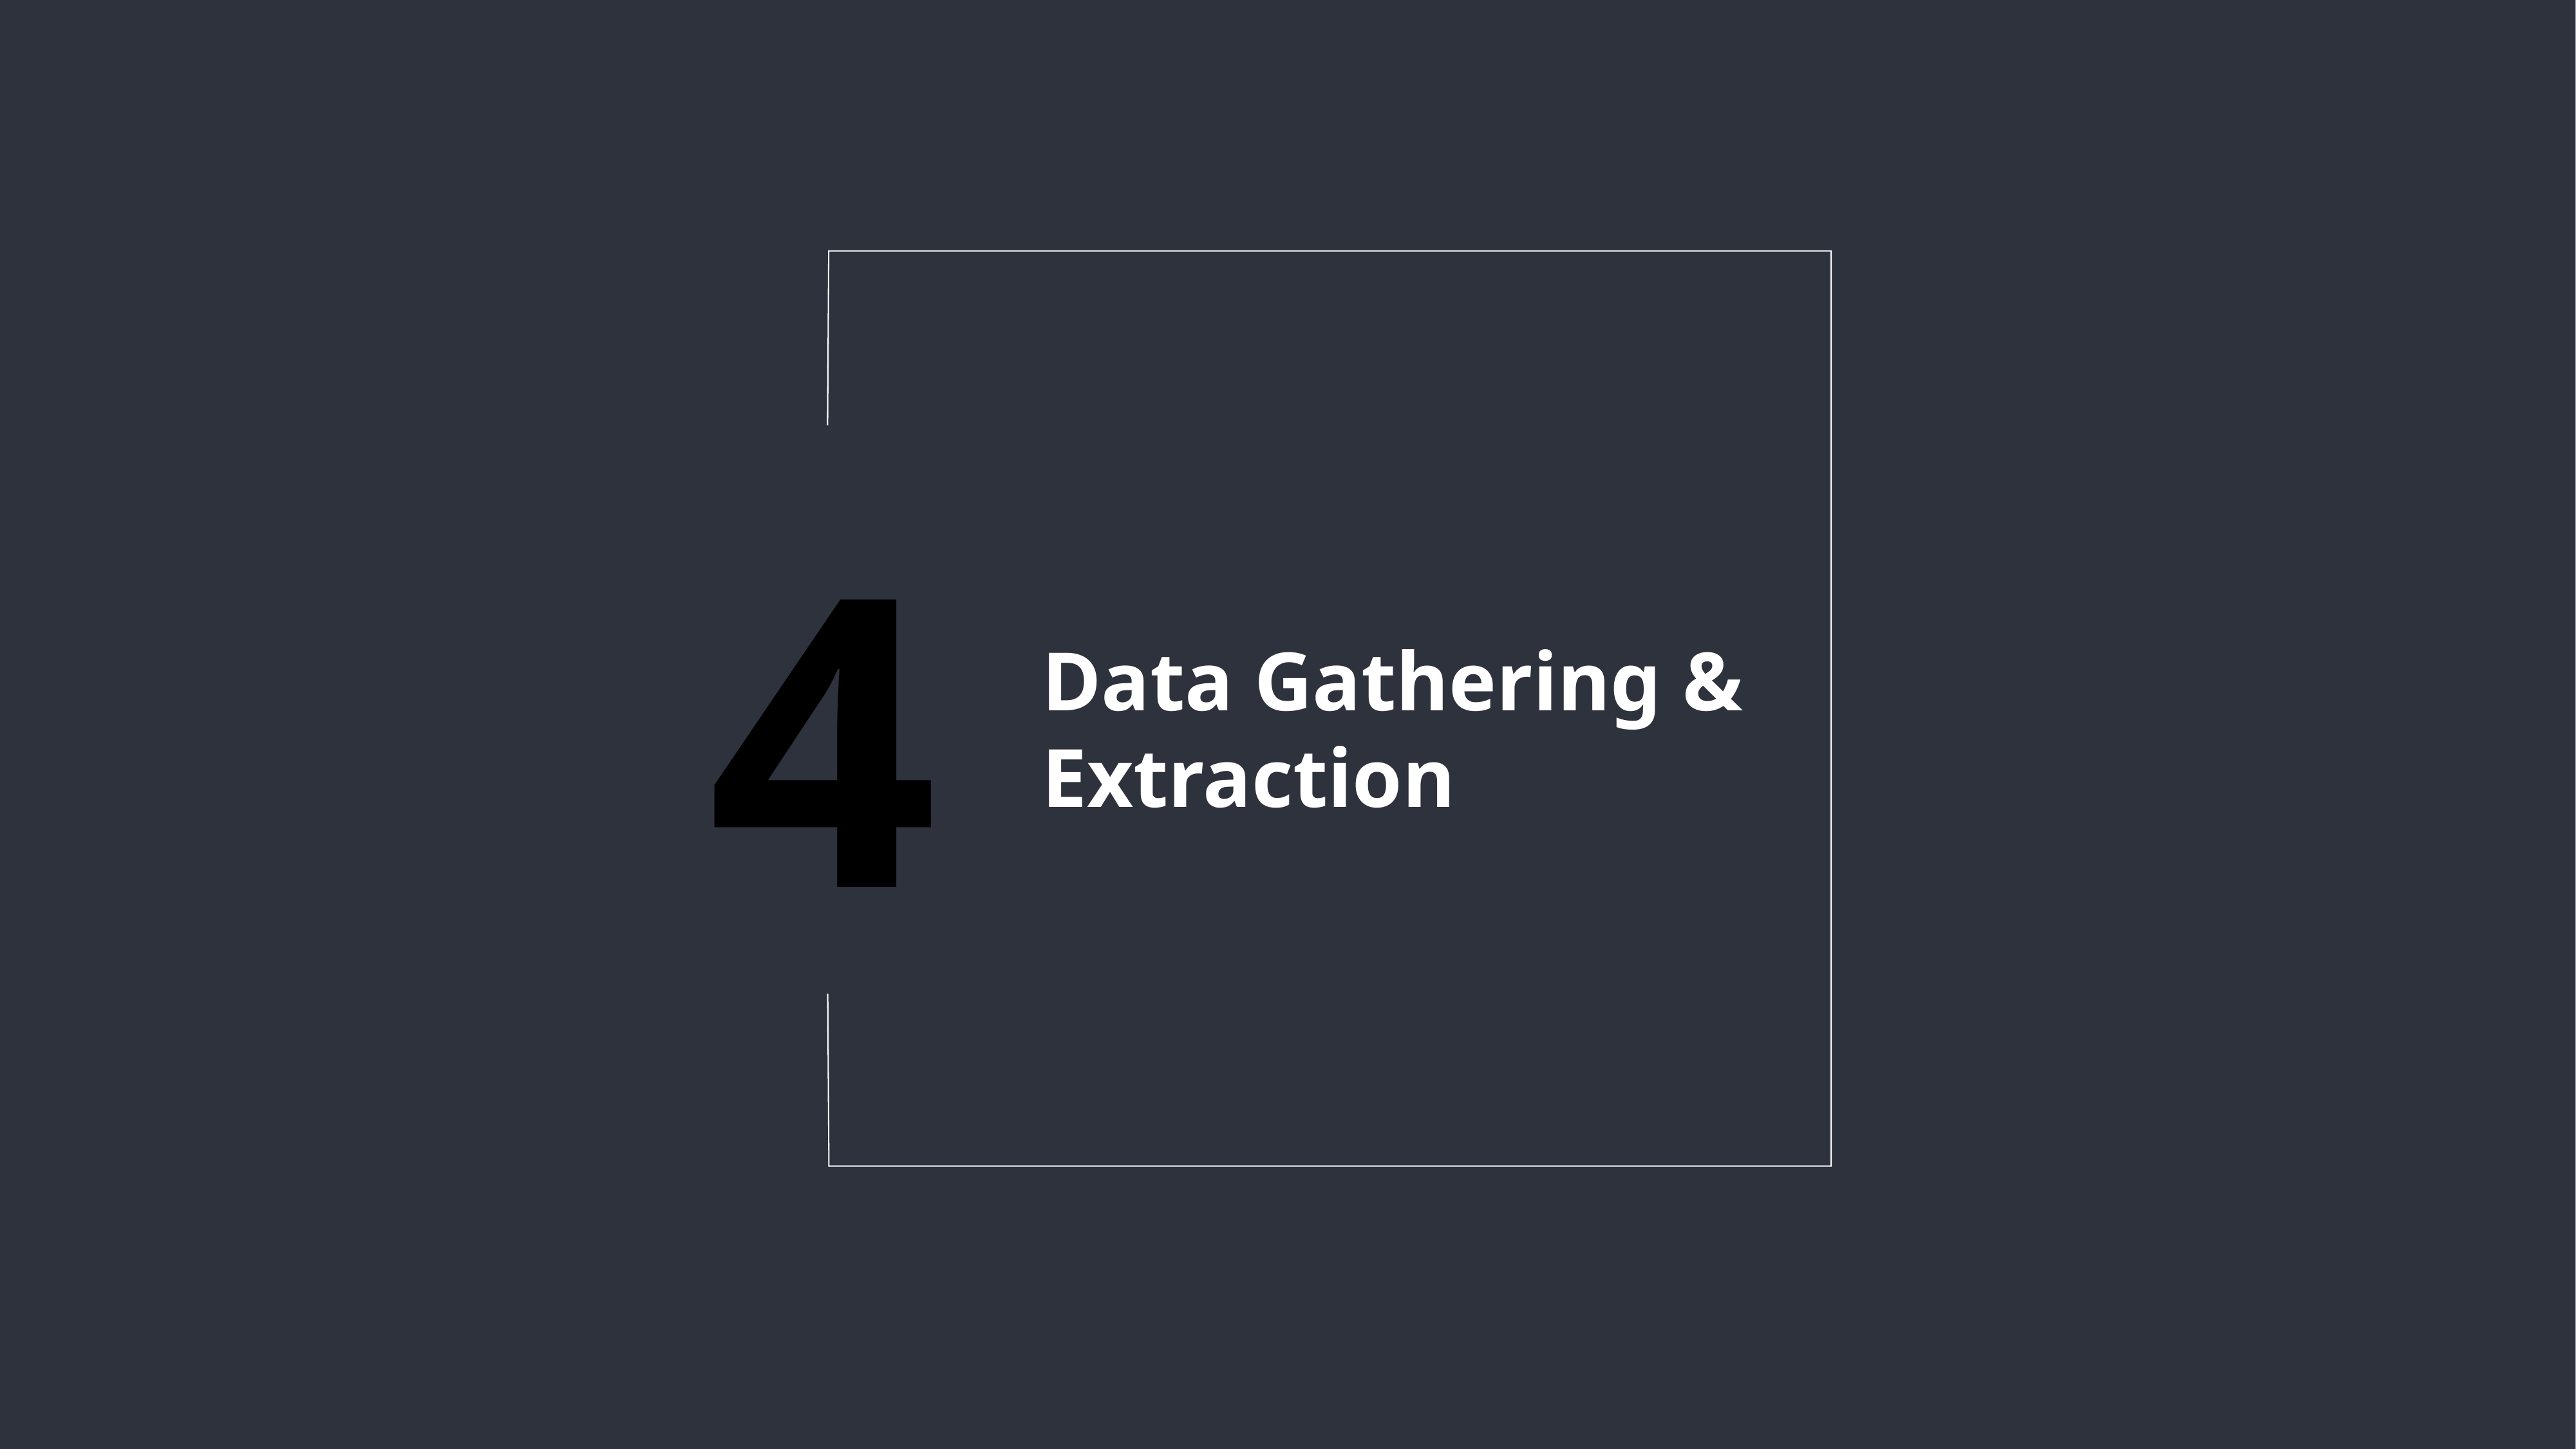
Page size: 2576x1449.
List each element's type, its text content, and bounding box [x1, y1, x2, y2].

text_box 4 [559, 360, 828, 1092]
text_box Data Gathering & Extraction [1037, 624, 1803, 829]
text_box [827, 251, 1832, 1166]
